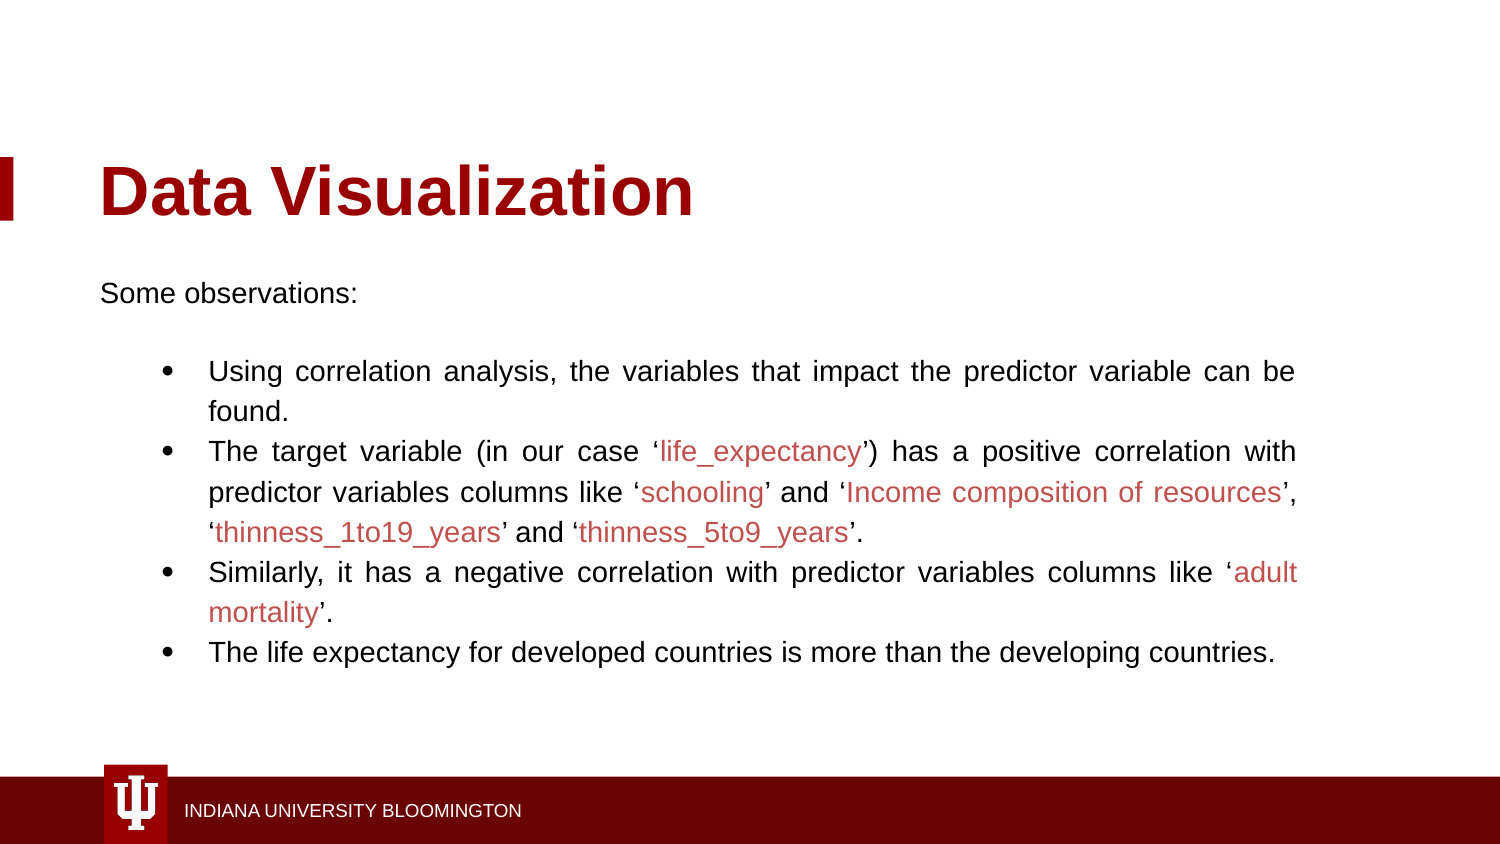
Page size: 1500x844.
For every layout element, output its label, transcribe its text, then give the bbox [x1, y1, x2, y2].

title Data Visualization ​ [85, 130, 1399, 245]
picture [114, 775, 158, 830]
list Some observations: Using correlation analysis, the variables that impact the predictor variable can be found. ​ The target variable (in our case ‘life_expectancy’) has a positive correlation with predictor variables columns like ‘schooling’ and ‘Income composition of resources’, ‘thinness_1to19_years’ and ‘thinness_5to9_years’. ​ Similarly, it has a negative correlation with predictor variables columns like ‘adult mortality’.​ The life expectancy for developed countries is more than the developing countries. [85, 267, 1313, 724]
